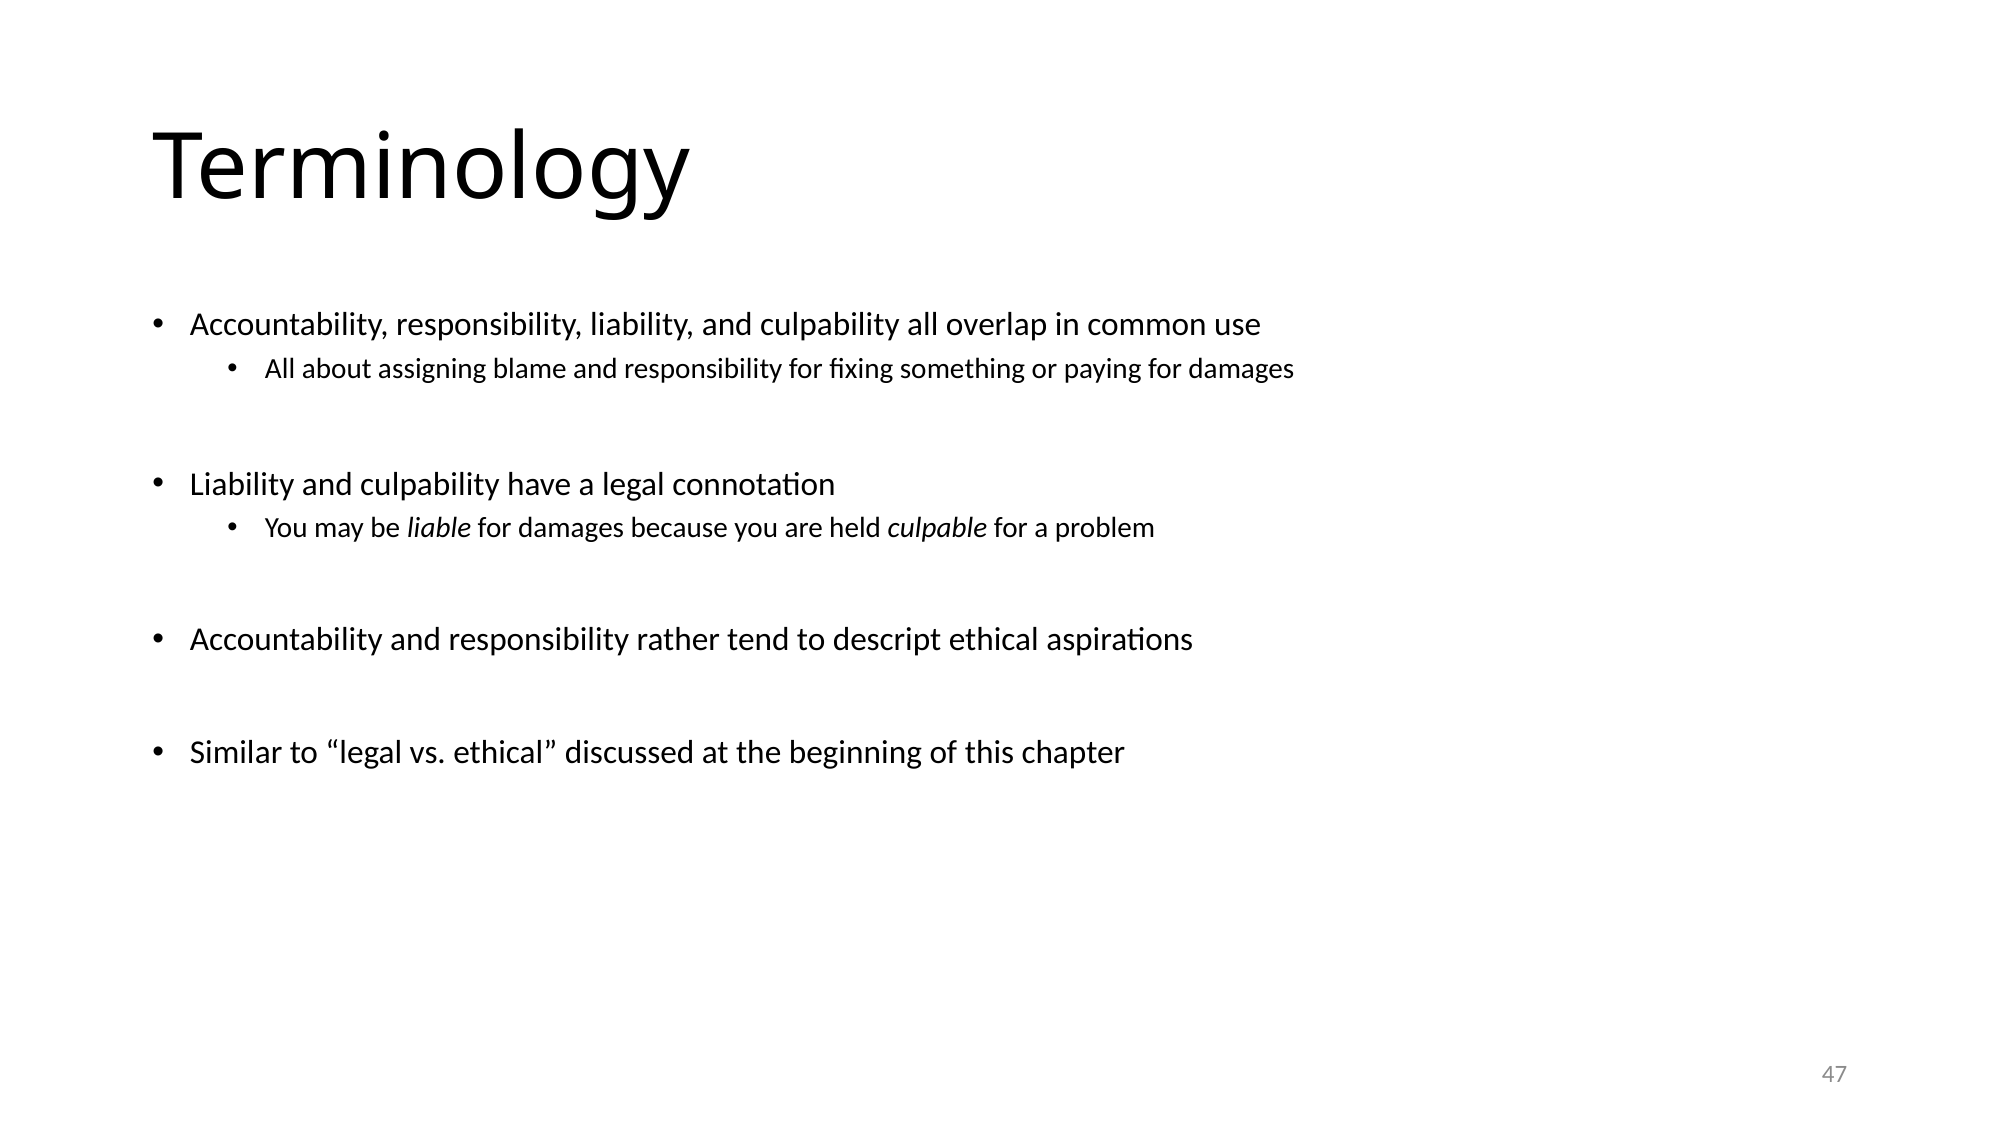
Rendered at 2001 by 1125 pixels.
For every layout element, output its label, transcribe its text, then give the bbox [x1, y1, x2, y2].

title Terminology [137, 59, 1863, 278]
list Accountability, responsibility, liability, and culpability all overlap in common use All about assigning blame and responsibility for fixing something or paying for damages Liability and culpability have a legal connotation You may be liable for damages because you are held culpable for a problem Accountability and responsibility rather tend to descript ethical aspirations Similar to “legal vs. ethical” discussed at the beginning of this chapter [137, 299, 1863, 1014]
slide_number 47 [1412, 1042, 1863, 1103]
